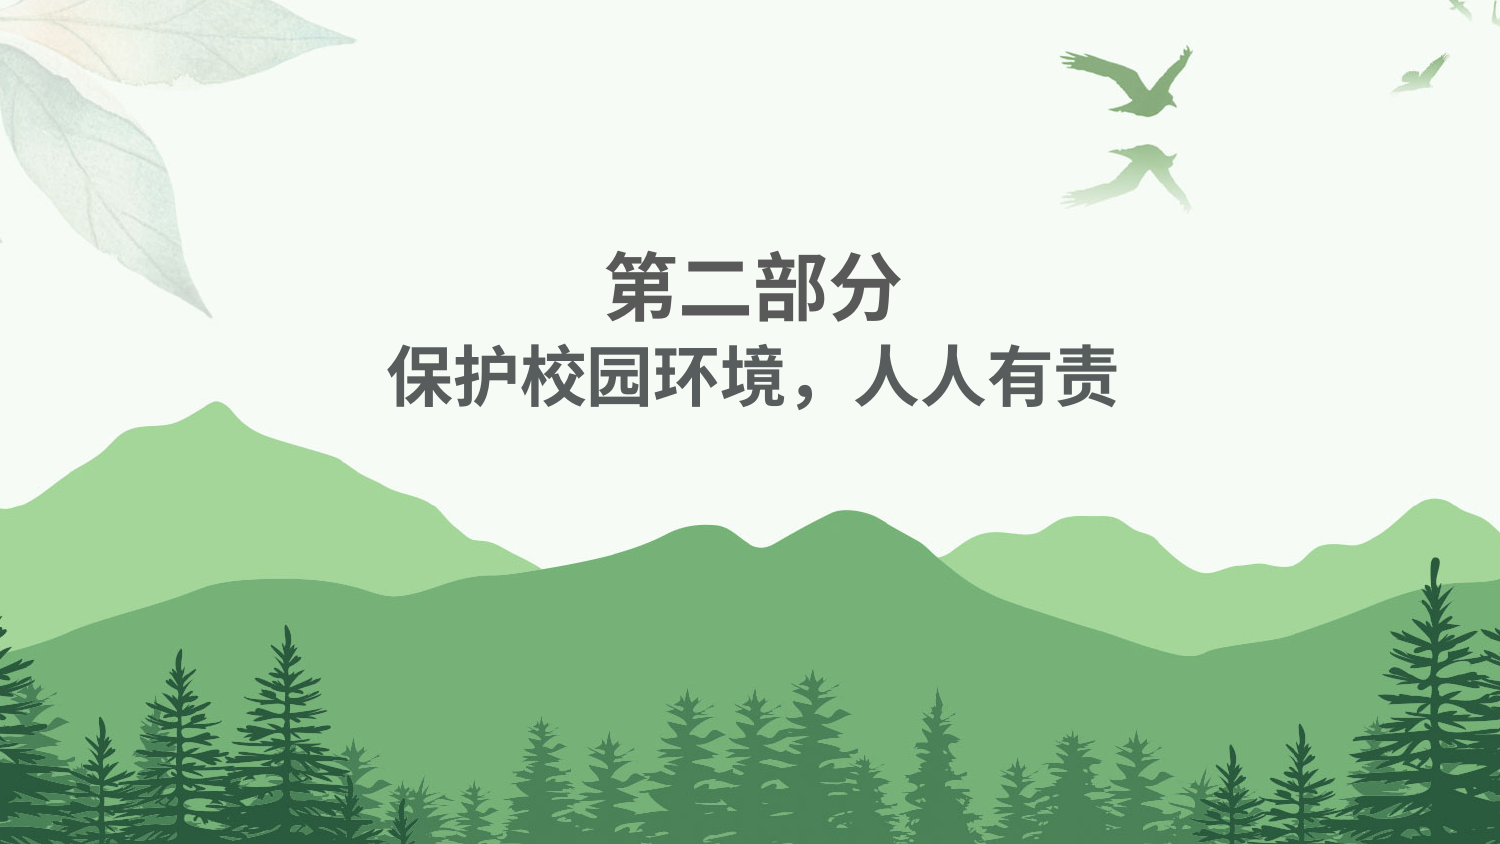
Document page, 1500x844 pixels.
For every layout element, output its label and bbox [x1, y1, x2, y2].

picture [0, 0, 1500, 844]
text_box [371, 232, 1136, 424]
